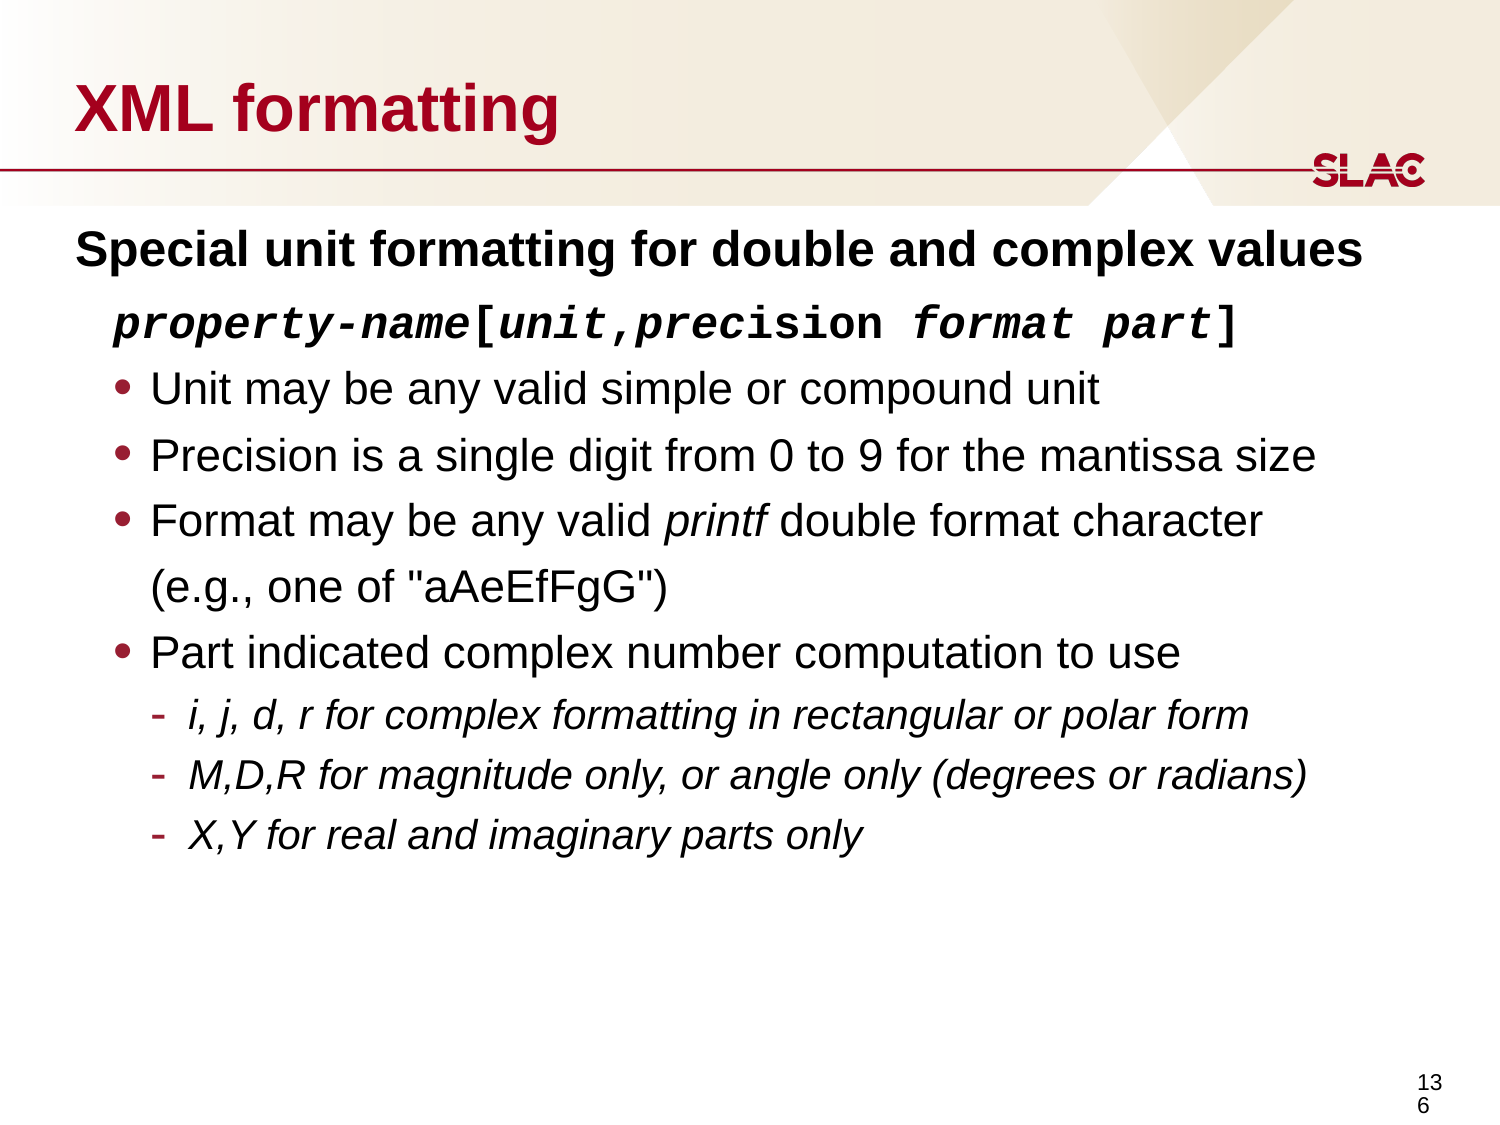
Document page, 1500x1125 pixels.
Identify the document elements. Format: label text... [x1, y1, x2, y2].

slide_number 136 [1405, 1036, 1458, 1125]
picture [0, 0, 1500, 206]
list Special unit formatting for double and complex values property-name[unit,precision format part] Unit may be any valid simple or compound unit Precision is a single digit from 0 to 9 for the mantissa size Format may be any valid printf double format character (e.g., one of "aAeEfFgG") Part indicated complex number computation to use i, j, d, r for complex formatting in rectangular or polar form M,D,R for magnitude only, or angle only (degrees or radians) X,Y for real and imaginary parts only [75, 203, 1406, 1035]
title XML formatting [74, 21, 1404, 145]
